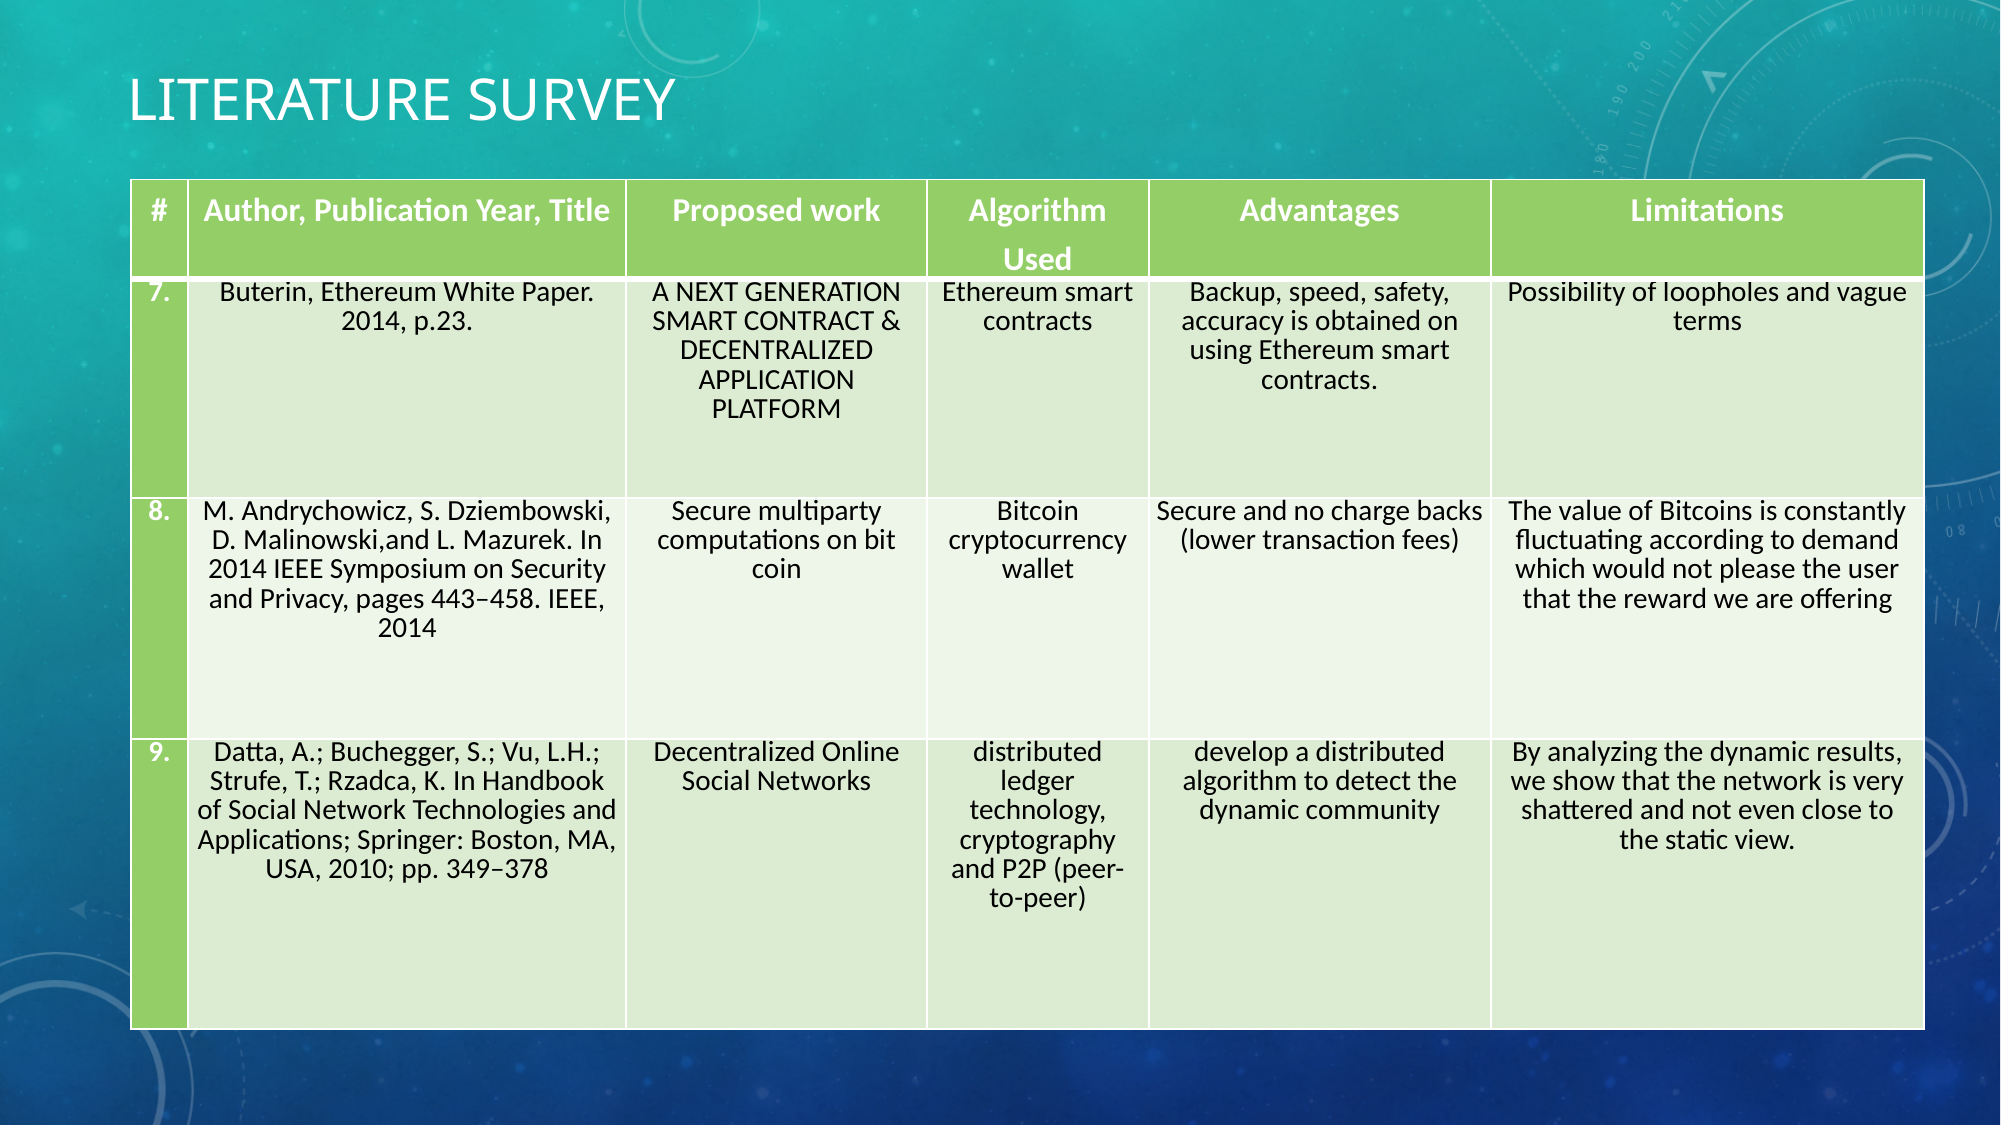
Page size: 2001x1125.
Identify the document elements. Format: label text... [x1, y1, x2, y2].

table_header Author, Publication Year, Title [189, 180, 625, 276]
table_cell M. Andrychowicz, S. Dziembowski, D. Malinowski,and L. Mazurek. In 2014 IEEE Symposium on Security and Privacy, pages 443–458. IEEE, 2014 [189, 499, 625, 738]
table_cell 7. [132, 282, 187, 497]
table_header Algorithm Used [928, 180, 1148, 276]
table_header Proposed work [627, 180, 926, 276]
table_cell Secure and no charge backs (lower transaction fees) [1150, 499, 1490, 738]
table_cell Ethereum smart contracts [928, 282, 1148, 497]
table_cell develop a distributed algorithm to detect the dynamic community [1150, 740, 1490, 1028]
table_cell 8. [132, 499, 187, 738]
table_cell distributed ledger technology, cryptography and P2P (peer-to-peer) [928, 740, 1148, 1028]
table_header Limitations [1492, 180, 1923, 276]
table_cell Datta, A.; Buchegger, S.; Vu, L.H.; Strufe, T.; Rzadca, K. In Handbook of Social Network Technologies and Applications; Springer: Boston, MA, USA, 2010; pp. 349–378 [189, 740, 625, 1028]
table_cell The value of Bitcoins is constantly fluctuating according to demand which would not please the user that the reward we are offering [1492, 499, 1923, 738]
table_cell Bitcoin cryptocurrency wallet [928, 499, 1148, 738]
table_cell By analyzing the dynamic results, we show that the network is very shattered and not even close to the static view. [1492, 740, 1923, 1028]
table_cell Decentralized Online Social Networks [627, 740, 926, 1028]
table_cell Buterin, Ethereum White Paper. 2014, p.23. [189, 282, 625, 497]
table_header Advantages [1150, 180, 1490, 276]
table_cell Possibility of loopholes and vague terms [1492, 282, 1923, 497]
title Literature survey [112, 54, 1775, 140]
table_cell A NEXT GENERATION SMART CONTRACT & DECENTRALIZED APPLICATION PLATFORM [627, 282, 926, 497]
table_cell Secure multiparty computations on bit coin [627, 499, 926, 738]
table_header # [132, 180, 187, 276]
table_cell Backup, speed, safety, accuracy is obtained on using Ethereum smart contracts. [1150, 282, 1490, 497]
table_cell 9. [132, 740, 187, 1028]
picture [0, 0, 2001, 1125]
